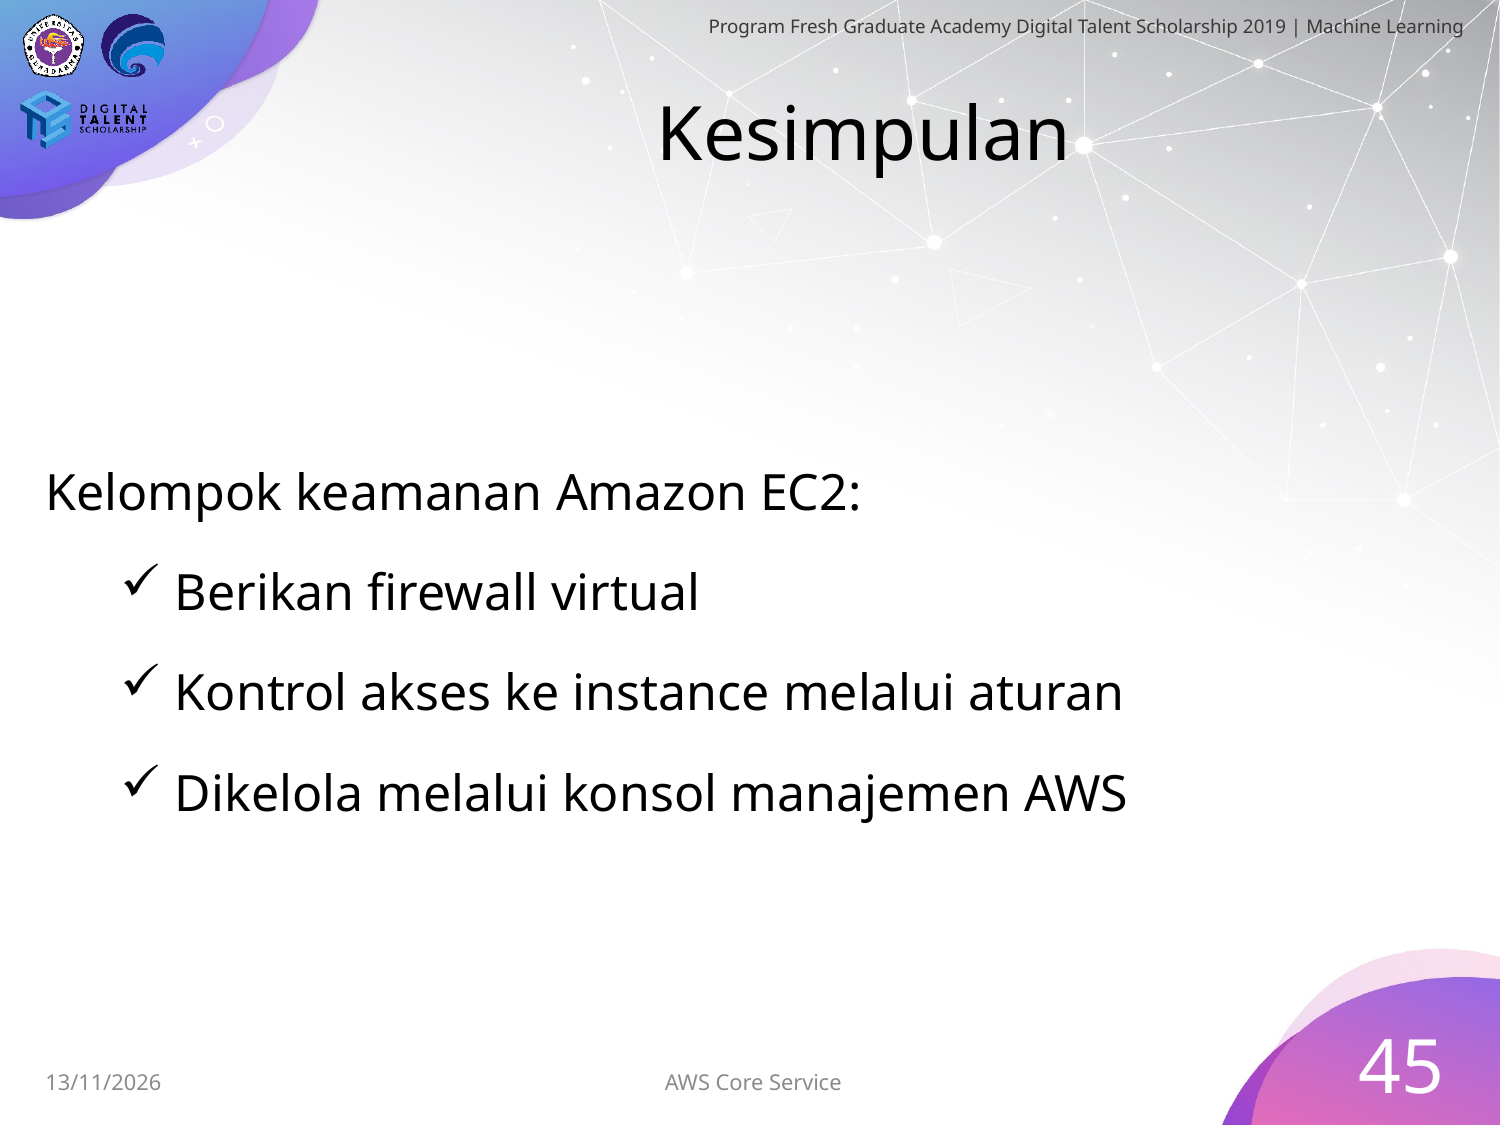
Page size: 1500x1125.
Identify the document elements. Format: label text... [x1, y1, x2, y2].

title Kesimpulan [271, 66, 1477, 207]
list Kelompok keamanan Amazon EC2: Berikan firewall virtual Kontrol akses ke instance melalui aturan Dikelola melalui konsol manajemen AWS [30, 238, 1477, 1014]
slide_number 45 [1327, 1025, 1477, 1115]
picture [0, 0, 1500, 1125]
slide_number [30, 1053, 272, 1114]
footer AWS Core Service [386, 1053, 1121, 1114]
